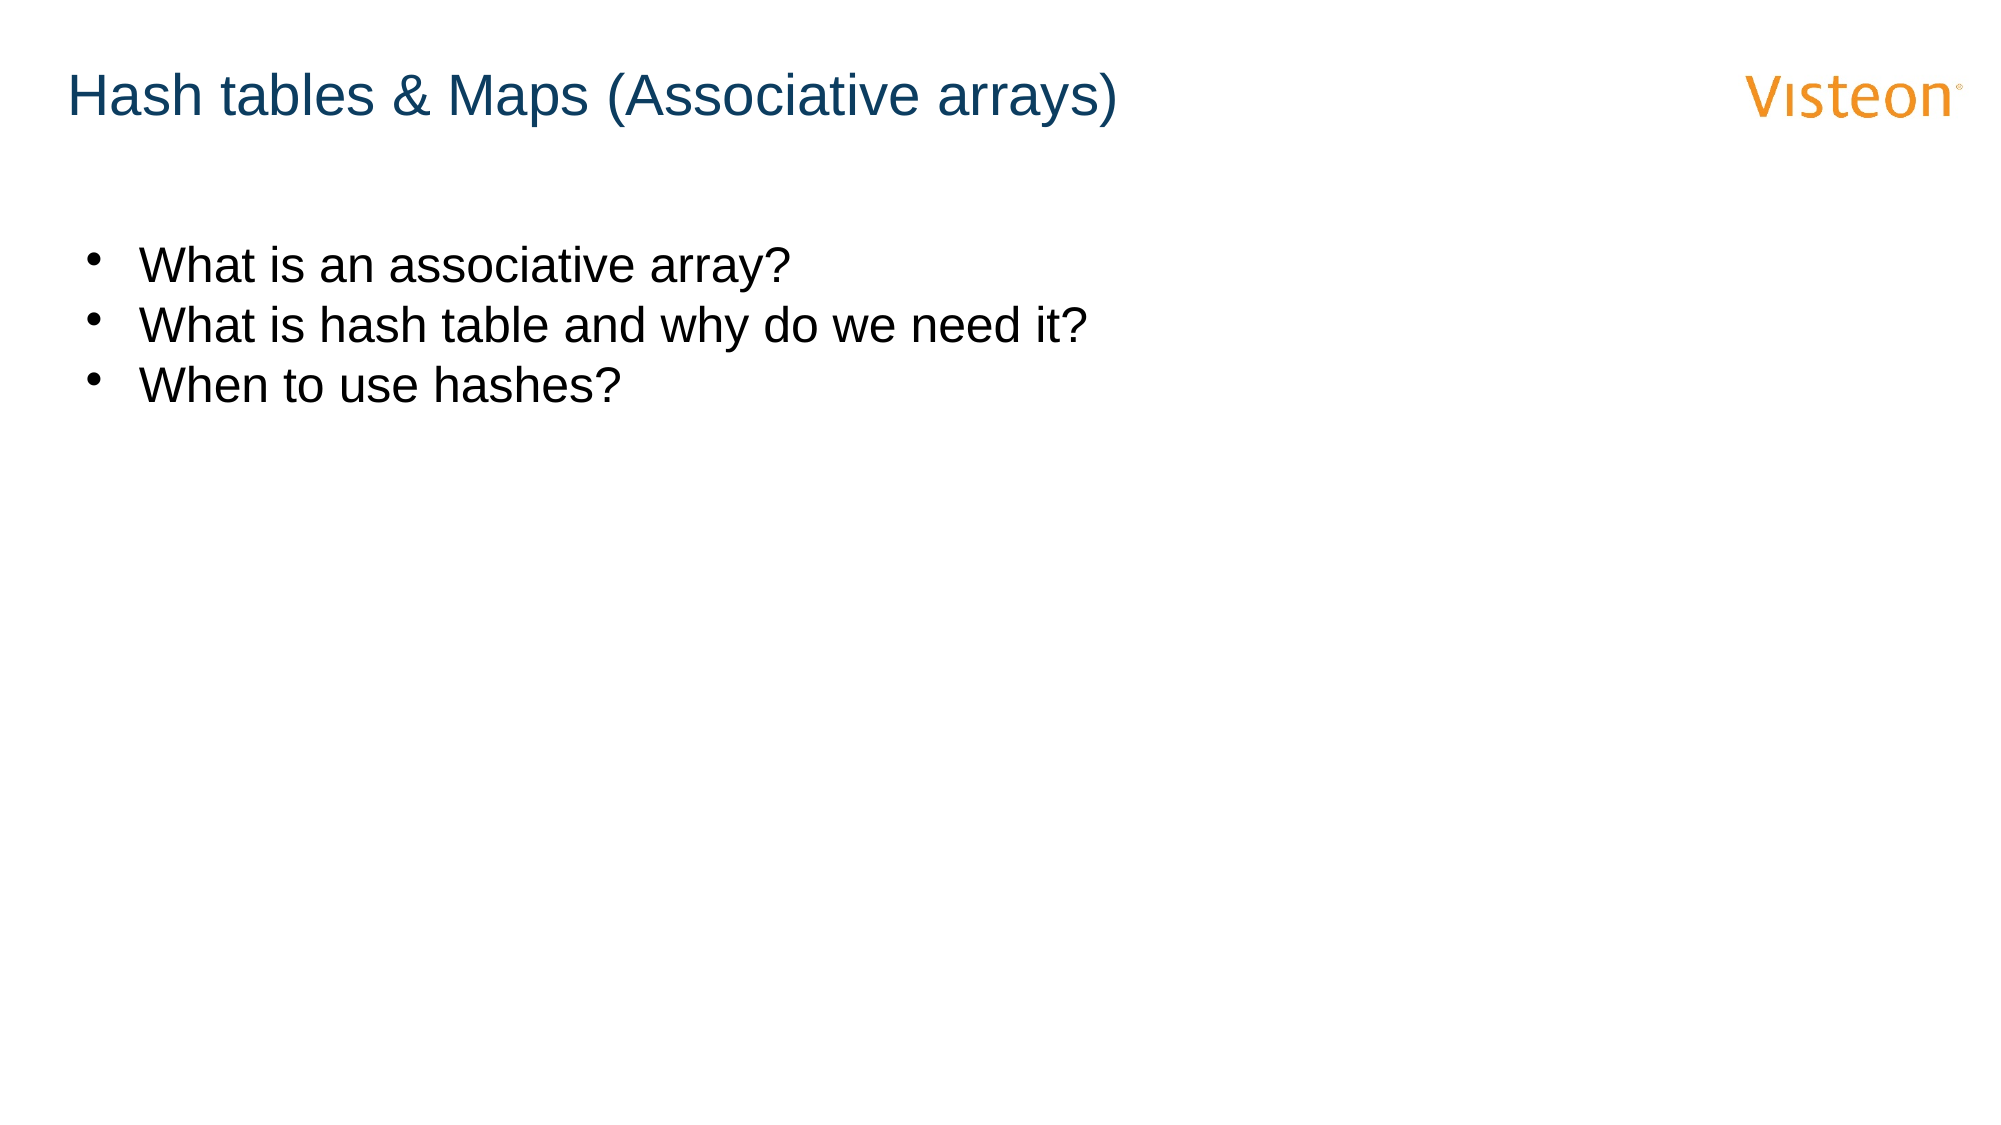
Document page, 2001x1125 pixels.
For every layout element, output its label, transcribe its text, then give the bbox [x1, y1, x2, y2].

picture [1738, 64, 1969, 129]
text_box Hash tables & Maps (Associative arrays) [60, 30, 1715, 163]
text_box What is an associative array? What is hash table and why do we need it? When to use hashes? [60, 224, 1863, 1014]
